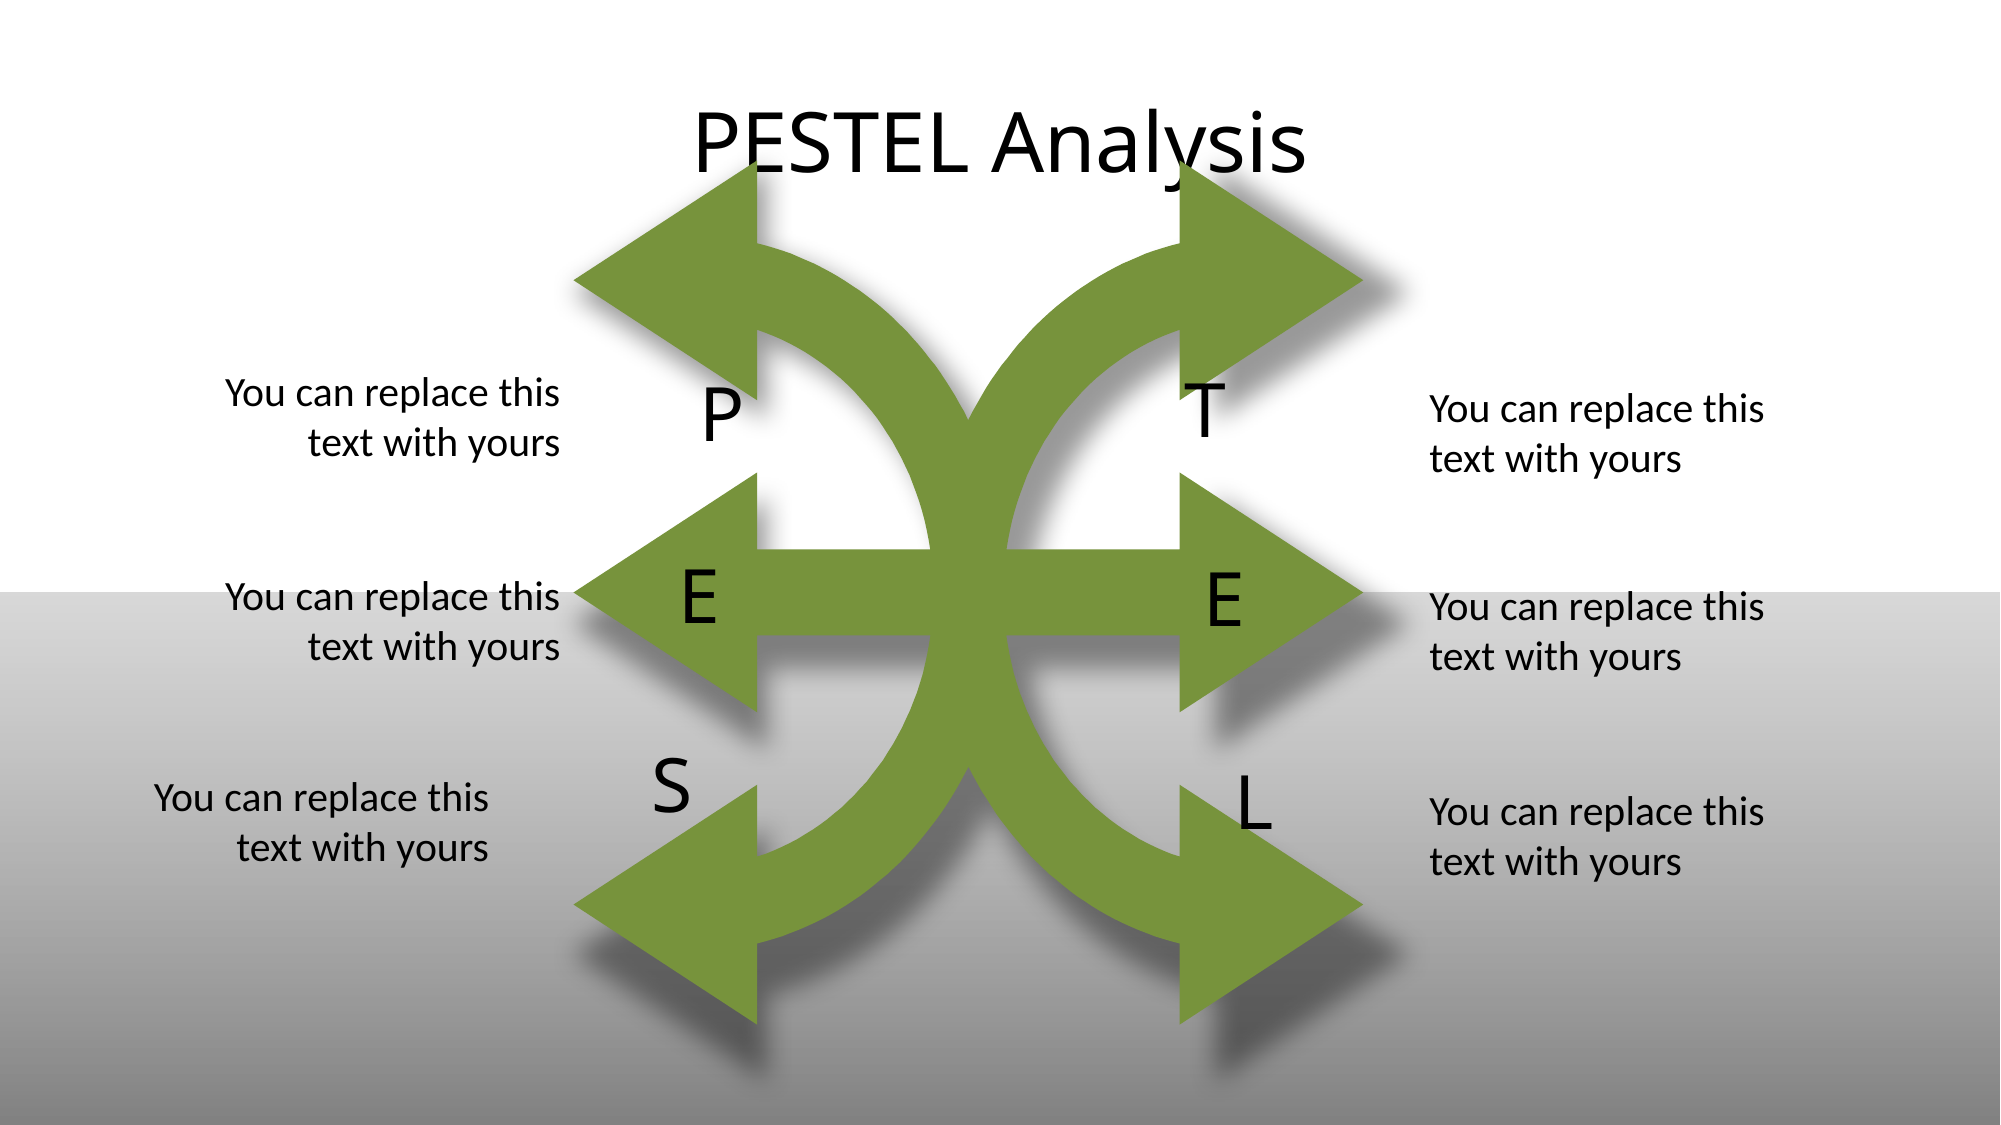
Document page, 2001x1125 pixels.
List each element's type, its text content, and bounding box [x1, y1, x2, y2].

text_box S [636, 729, 708, 835]
text_box You can replace this text with yours [171, 357, 576, 473]
text_box You can replace this text with yours [99, 762, 504, 878]
text_box You can replace this text with yours [1414, 571, 1821, 687]
text_box You can replace this text with yours [1414, 776, 1821, 891]
text_box T [1169, 355, 1241, 461]
text_box L [1219, 746, 1289, 852]
text_box P [685, 359, 761, 465]
text_box [573, 160, 1364, 1025]
title PESTEL Analysis [99, 45, 1900, 233]
text_box You can replace this text with yours [171, 561, 576, 677]
text_box [0, 590, 2000, 1125]
text_box E [663, 540, 735, 646]
text_box E [1189, 544, 1261, 649]
text_box You can replace this text with yours [1414, 372, 1821, 488]
